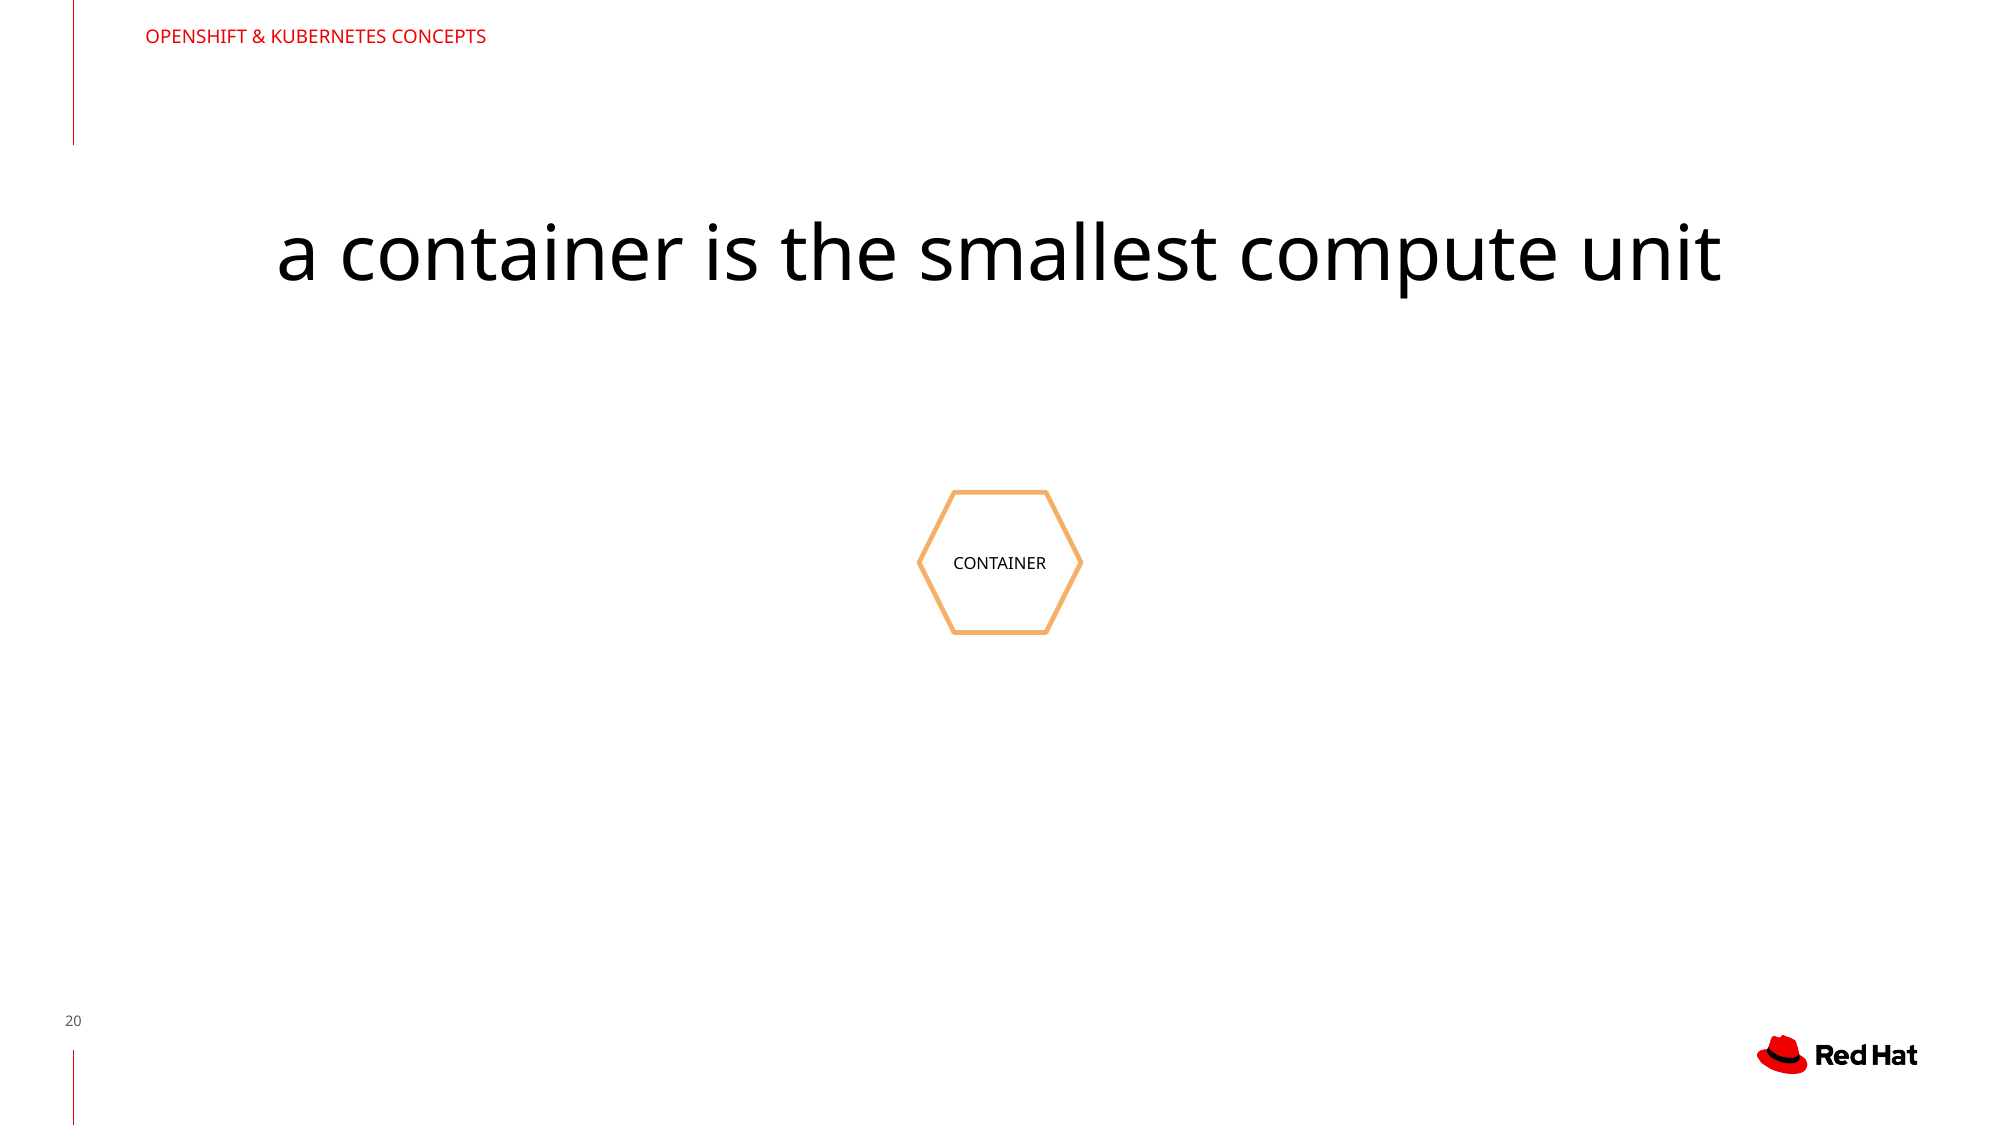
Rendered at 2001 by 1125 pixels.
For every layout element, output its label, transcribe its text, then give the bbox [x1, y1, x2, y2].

subtitle OPENSHIFT & KUBERNETES CONCEPTS [73, 9, 919, 63]
slide_number ‹#› [13, 1012, 134, 1033]
picture [1757, 1035, 1918, 1074]
text_box CONTAINER [919, 492, 1082, 633]
text_box a container is the smallest compute unit [180, 83, 1820, 316]
